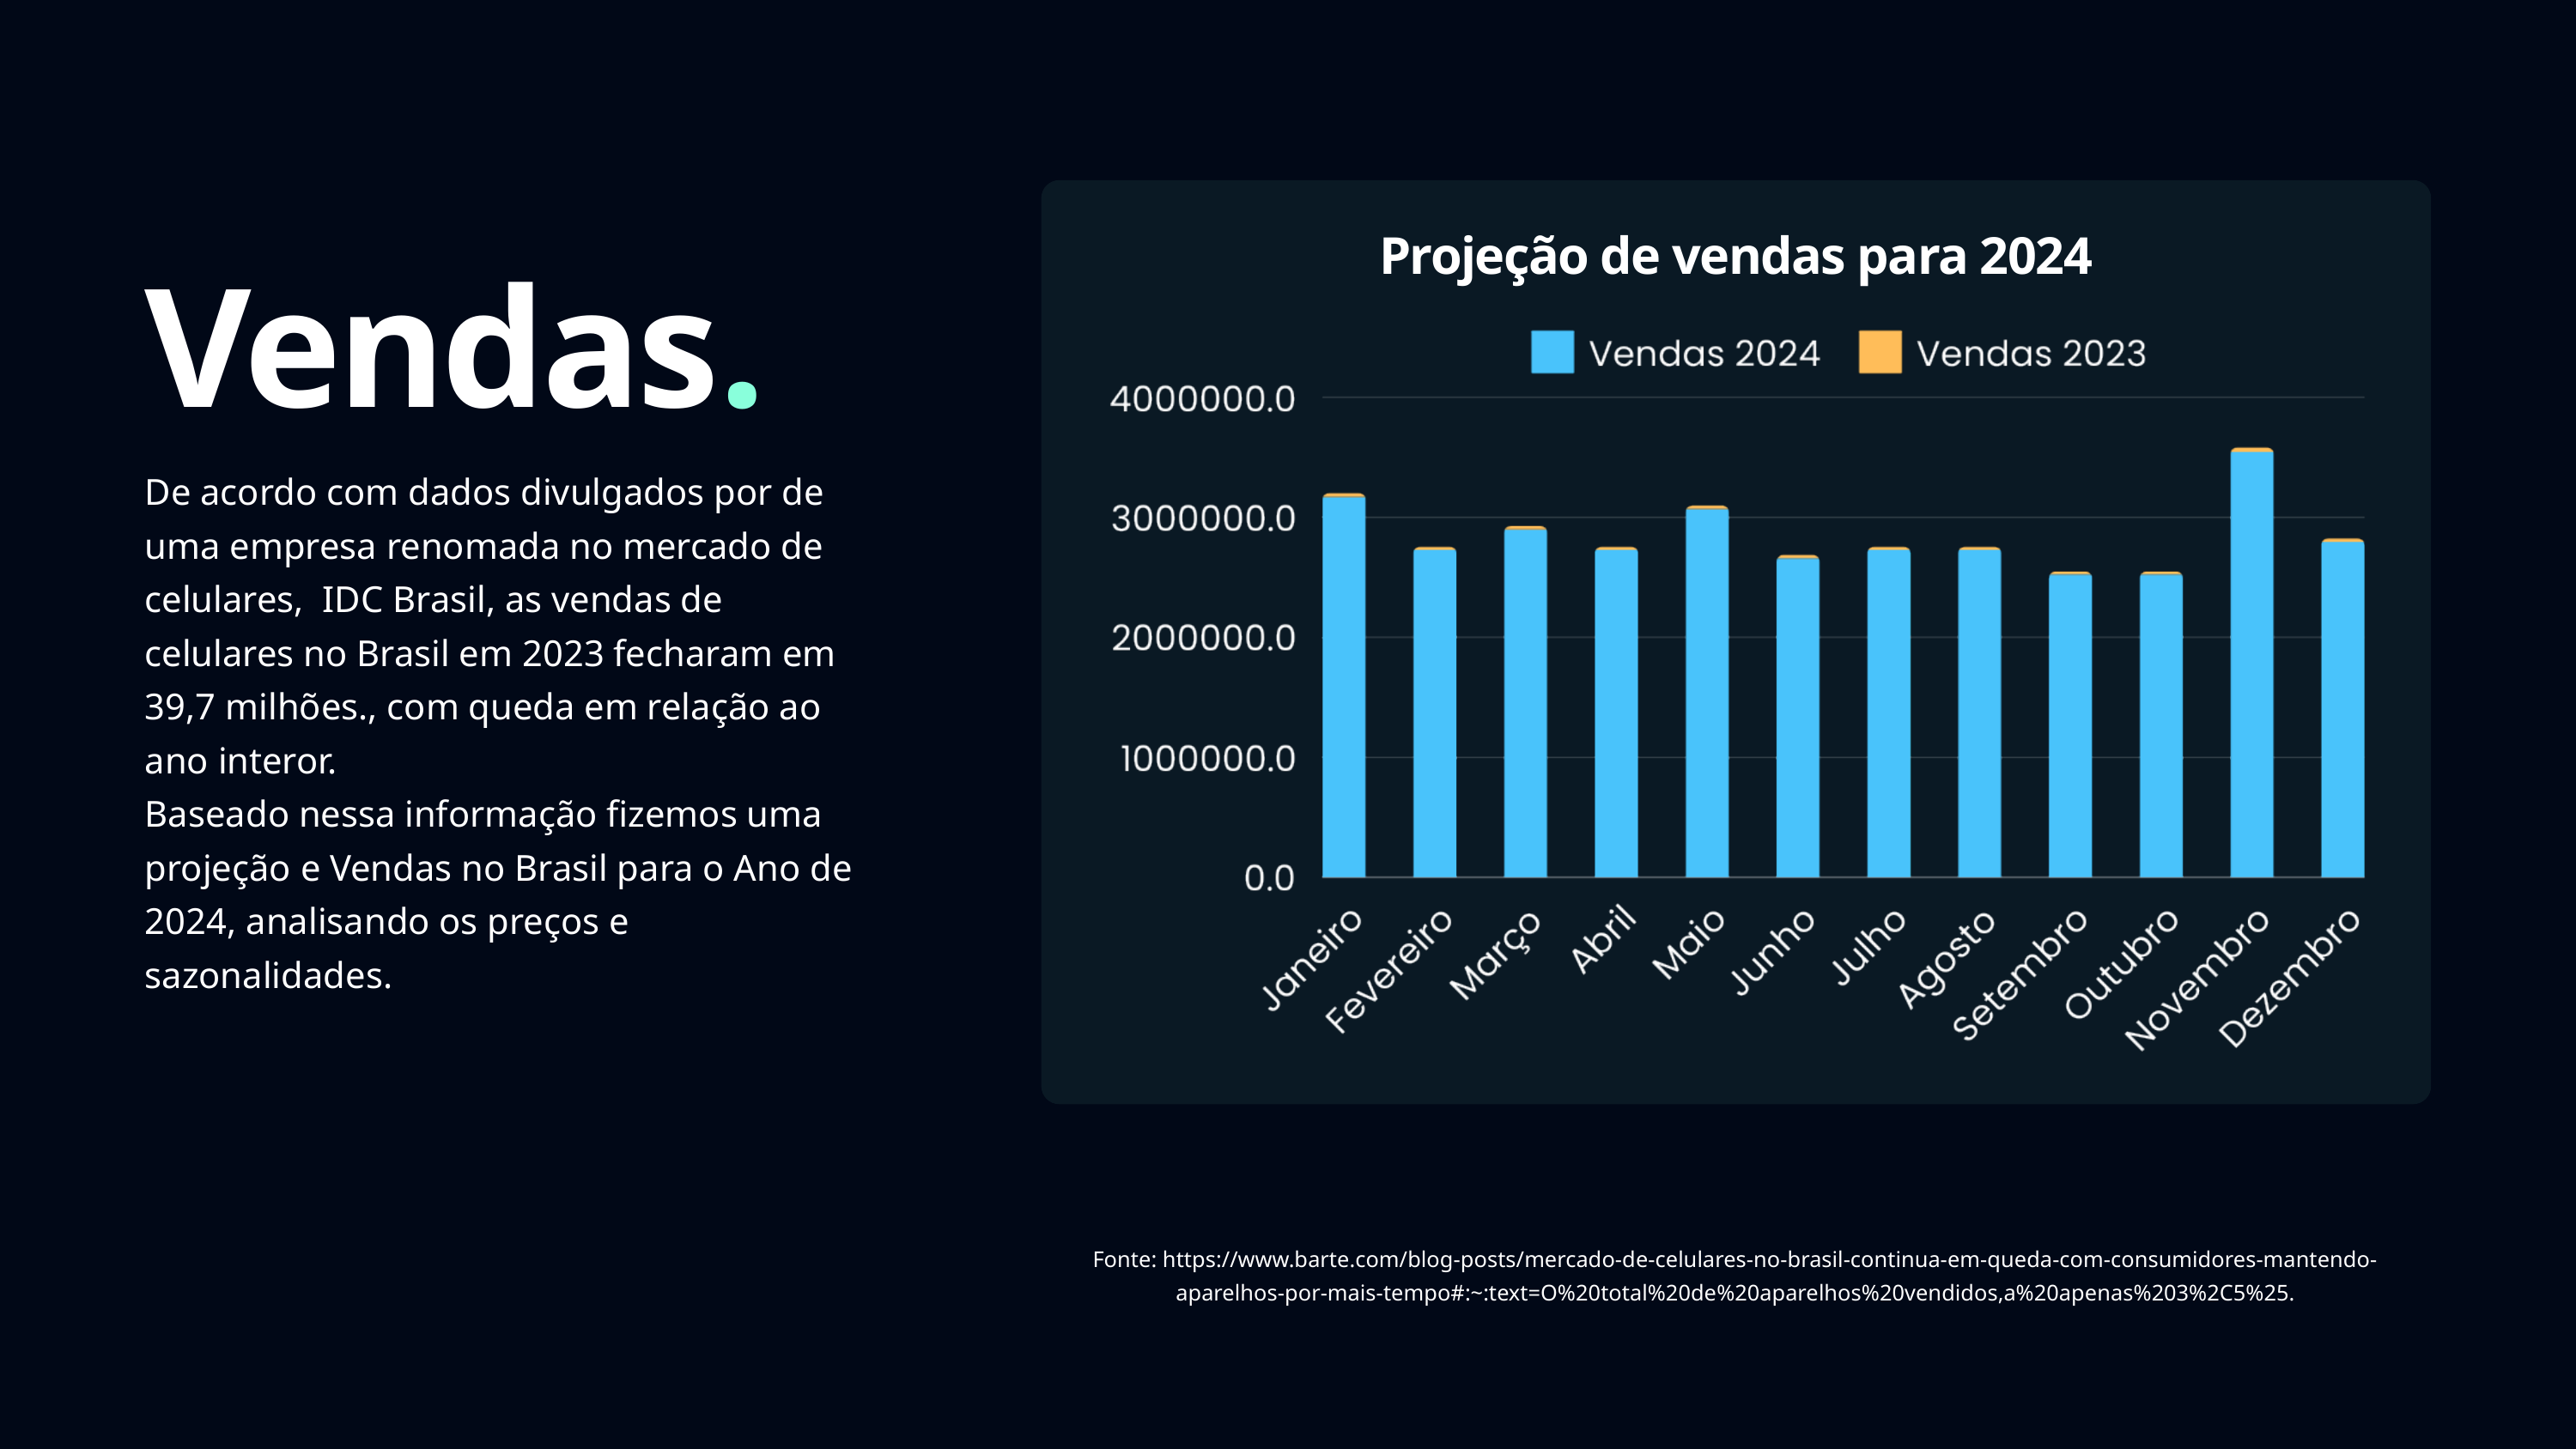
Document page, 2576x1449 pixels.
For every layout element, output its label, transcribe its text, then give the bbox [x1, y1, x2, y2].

picture [981, 181, 2491, 1180]
text_box De acordo com dados divulgados por de uma empresa renomada no mercado de celulares, IDC Brasil, as vendas de celulares no Brasil em 2023 fecharam em 39,7 milhões., com queda em relação ao ano interor. Baseado nessa informação fizemos uma projeção e Vendas no Brasil para o Ano de 2024, analisando os preços e sazonalidades. [144, 458, 864, 1103]
text_box Fonte: https://www.barte.com/blog-posts/mercado-de-celulares-no-brasil-continua-em-queda-com-consumidores-mantendo-aparelhos-por-mais-tempo#:~:text=O%20total%20de%20aparelhos%20vendidos,a%20apenas%203%2C5%25. [1041, 1239, 2432, 1306]
text_box Vendas. [144, 259, 976, 441]
